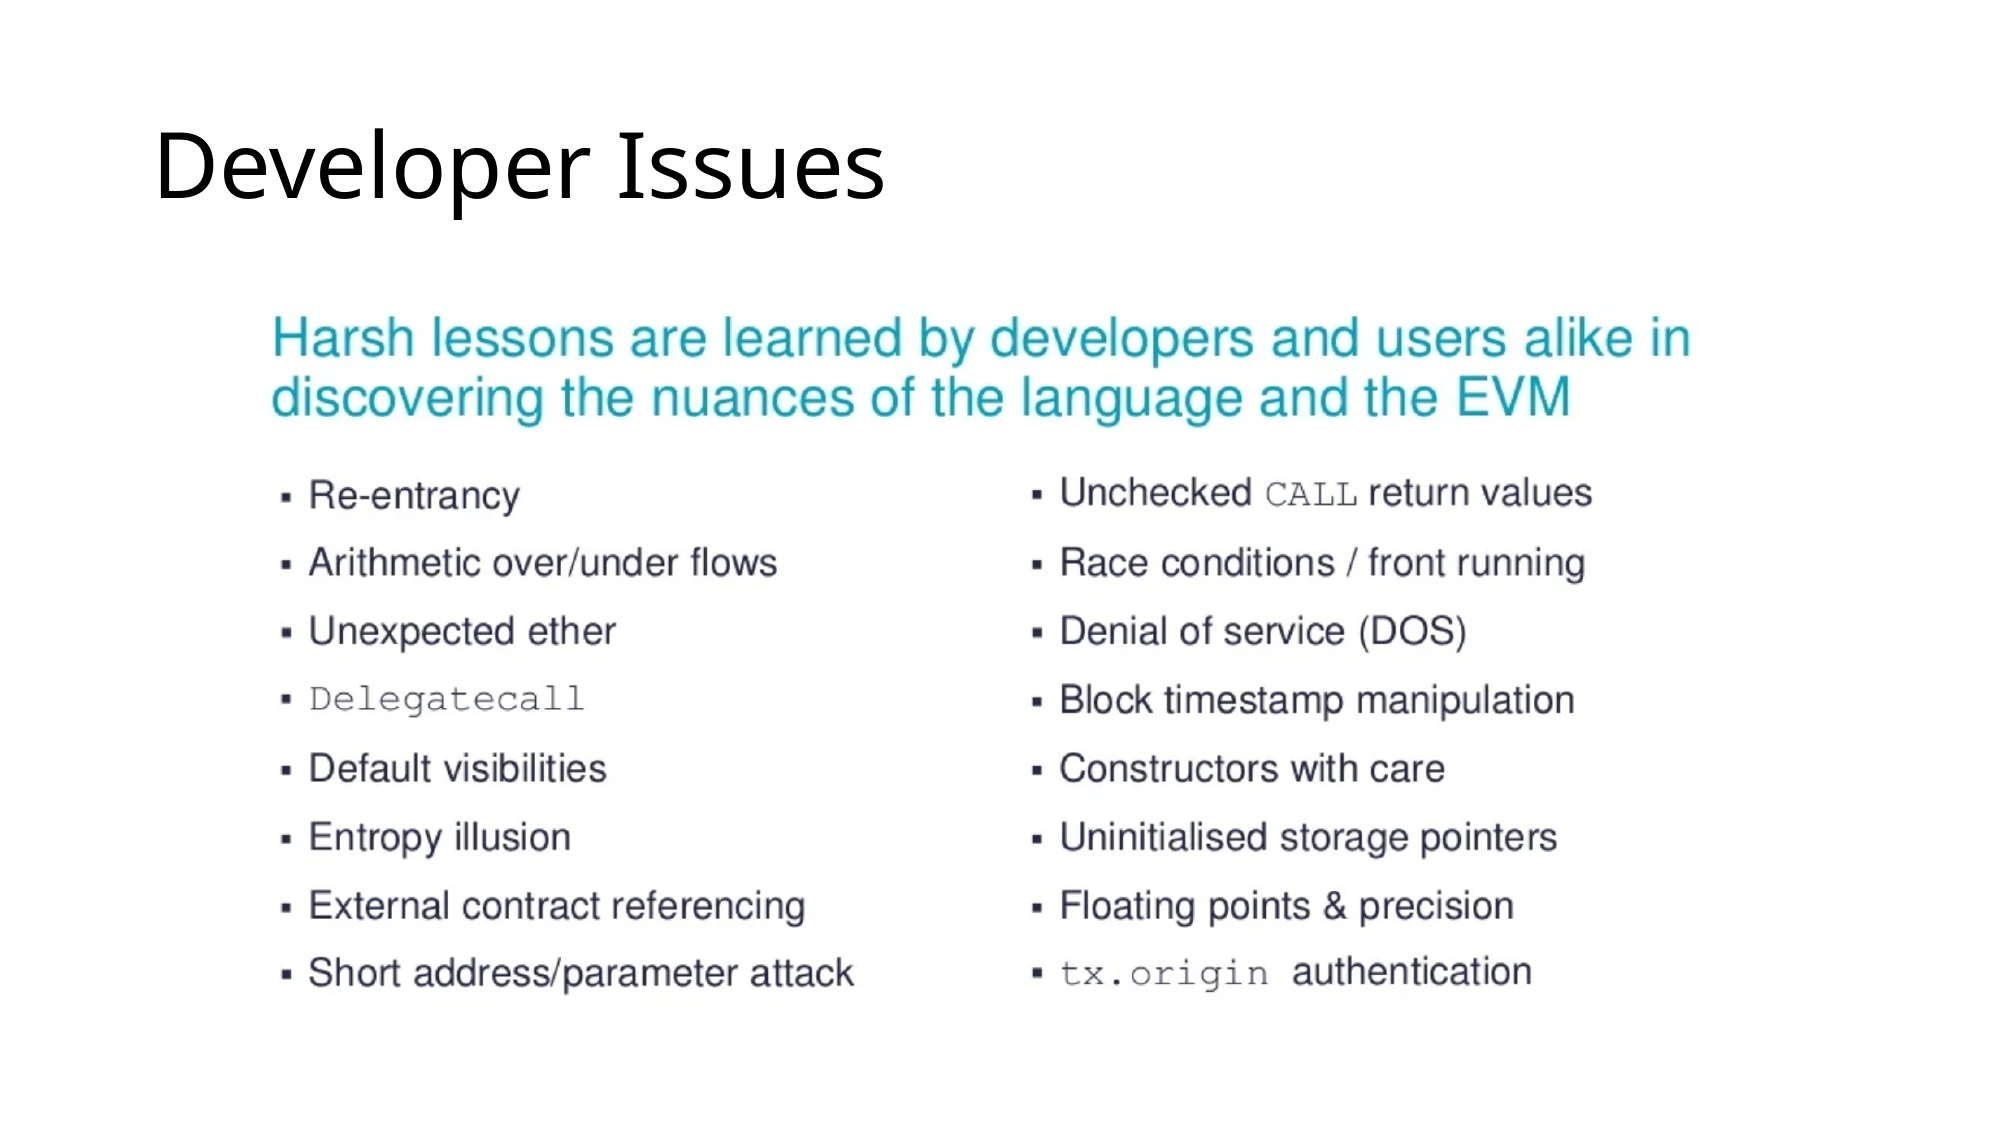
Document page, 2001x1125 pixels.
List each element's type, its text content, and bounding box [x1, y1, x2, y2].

title Developer Issues [137, 59, 1863, 278]
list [253, 299, 1747, 1014]
